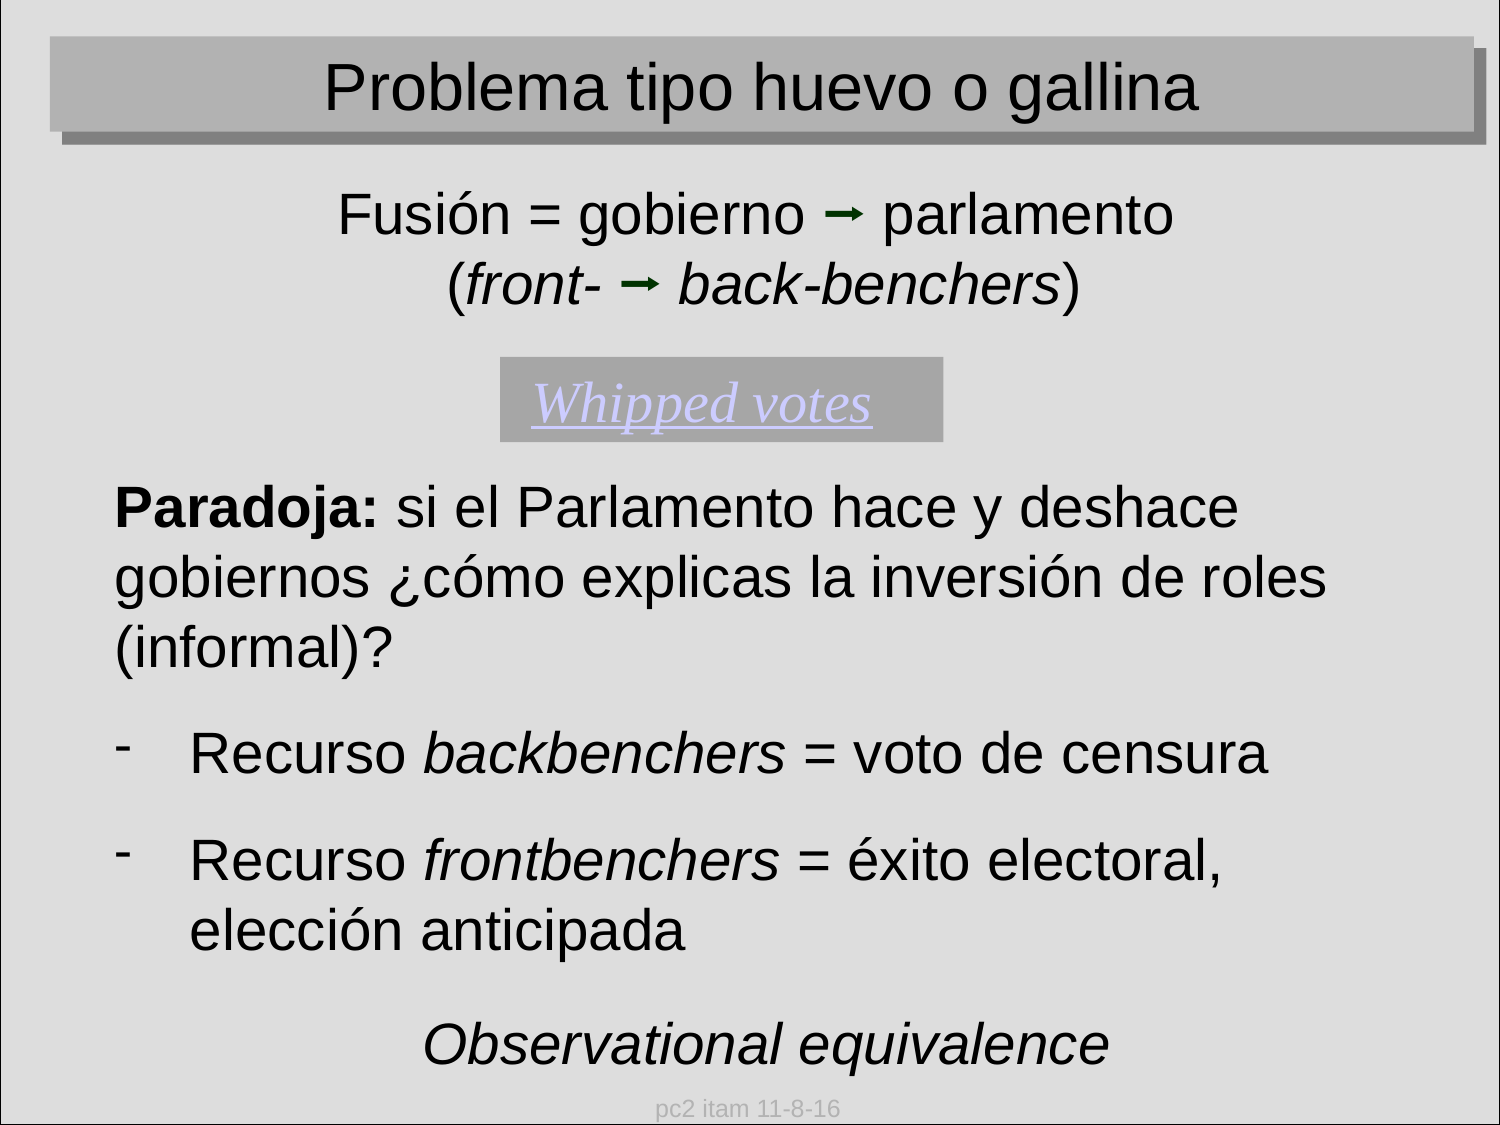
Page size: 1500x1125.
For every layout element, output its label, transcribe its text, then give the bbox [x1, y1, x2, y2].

text_box Observational equivalence [100, 998, 1434, 1084]
text_box Fusión = gobierno ⭢ parlamento (front- ⭢ back-benchers) [100, 168, 1412, 324]
text_box Problema tipo huevo o gallina [49, 36, 1474, 132]
text_box Whipped votes [500, 356, 944, 443]
text_box Paradoja: si el Parlamento hace y deshace gobiernos ¿cómo explicas la inversión de roles (informal)? Recurso backbenchers = voto de censura Recurso frontbenchers = éxito electoral, elección anticipada [99, 461, 1434, 970]
